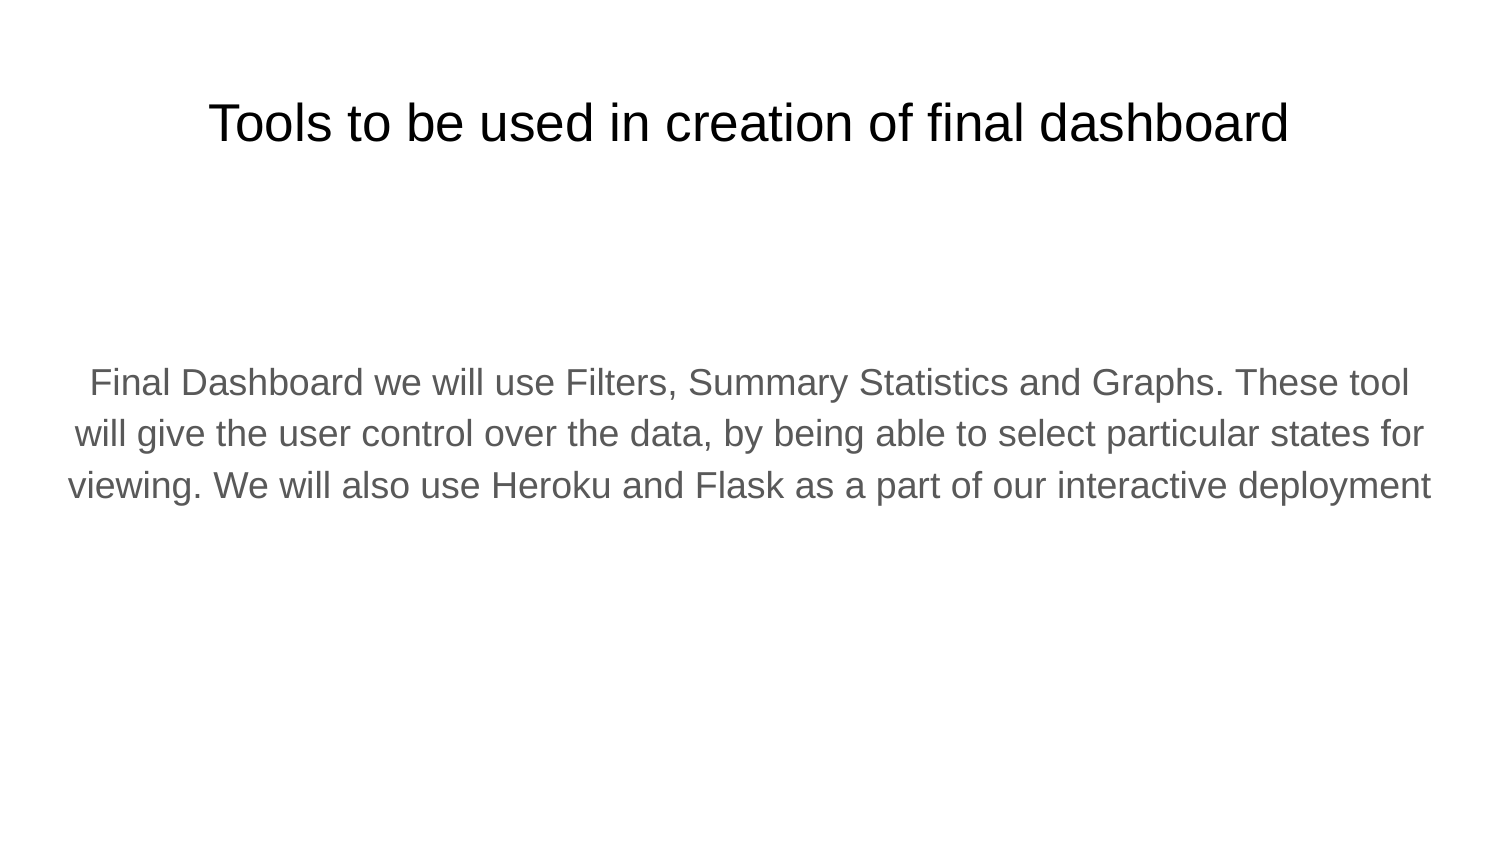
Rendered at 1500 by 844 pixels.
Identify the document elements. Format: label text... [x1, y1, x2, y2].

list Final Dashboard we will use Filters, Summary Statistics and Graphs. These tool will give the user control over the data, by being able to select particular states for viewing. We will also use Heroku and Flask as a part of our interactive deployment [51, 189, 1449, 750]
title Tools to be used in creation of final dashboard [51, 72, 1449, 167]
